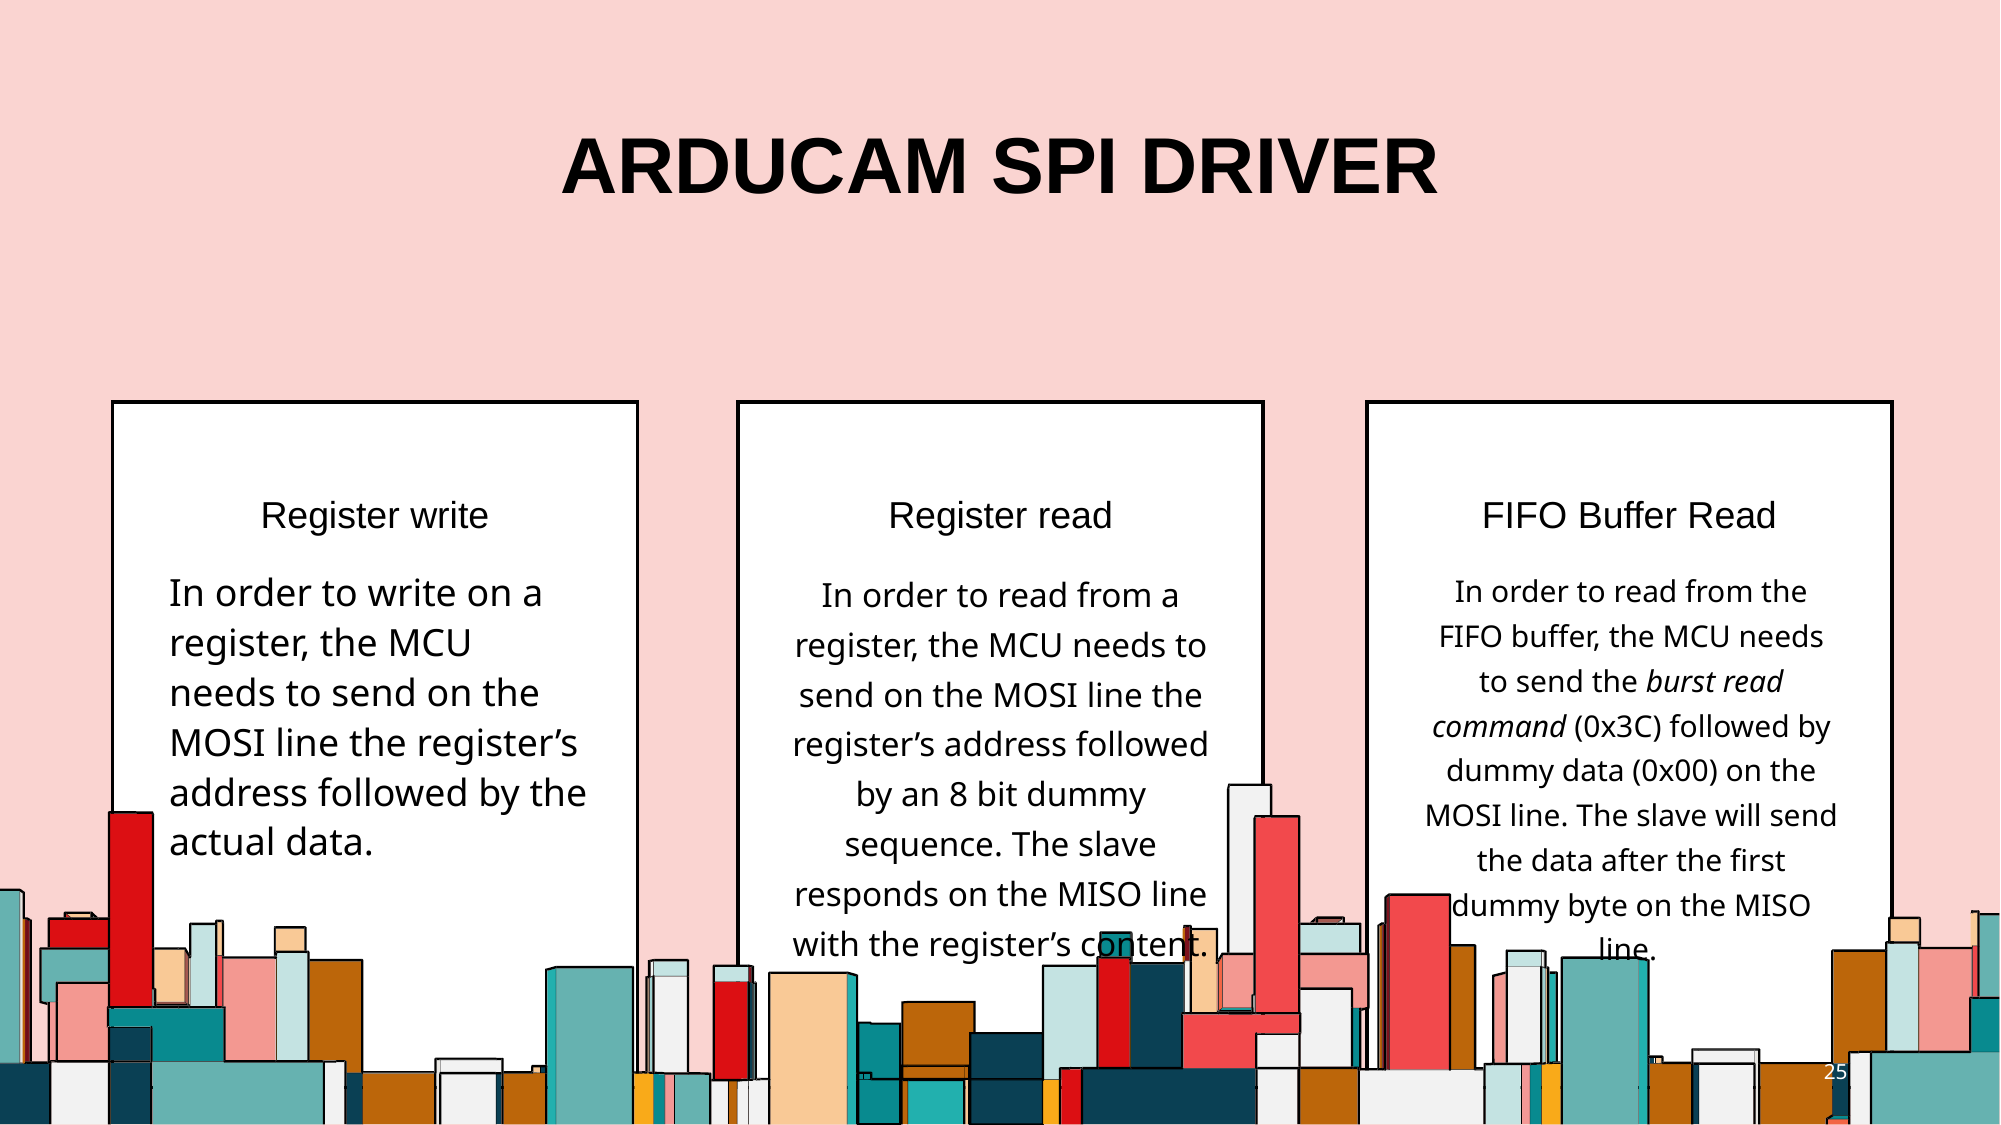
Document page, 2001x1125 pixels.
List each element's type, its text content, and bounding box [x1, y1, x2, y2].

list In order to write on a register, the MCU needs to send on the MOSI line the register’s address followed by the actual data. [154, 556, 605, 917]
list Register read [738, 401, 1264, 824]
title ARDUCAM SPI DRIVER [257, 115, 1743, 221]
list FIFO Buffer Read [1367, 401, 1892, 824]
list In order to read from the FIFO buffer, the MCU needs to send the burst read command (0x3C) followed by dummy data (0x00) on the MOSI line. The slave will send the data after the first dummy byte on the MISO line. [1406, 556, 1857, 978]
list In order to read from a register, the MCU needs to send on the MOSI line the register’s address followed by an 8 bit dummy sequence. The slave responds on the MISO line with the register’s content. [776, 556, 1227, 954]
slide_number ‹#› [1412, 1042, 1863, 1103]
list Register write [112, 401, 638, 824]
